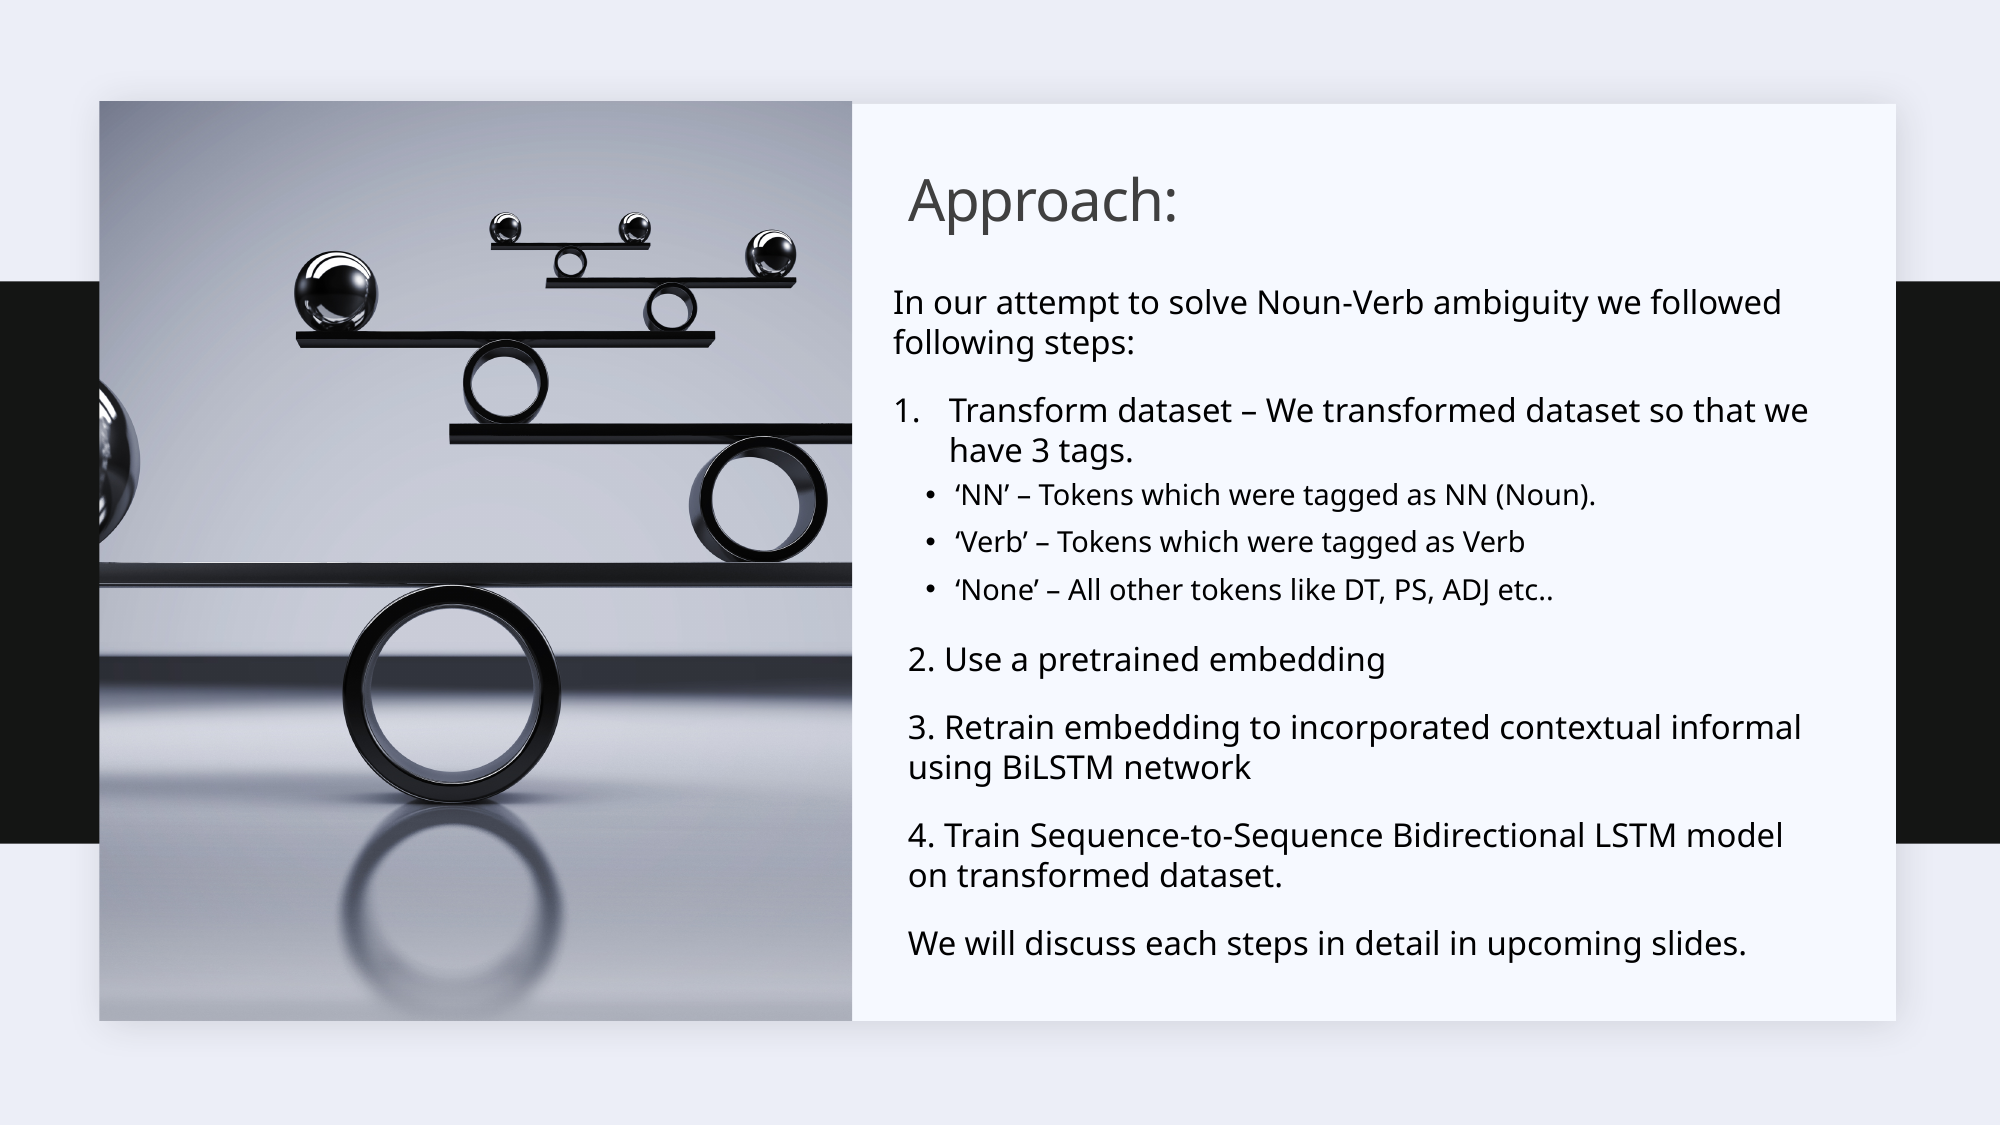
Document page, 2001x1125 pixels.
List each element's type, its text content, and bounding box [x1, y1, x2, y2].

title Approach: [893, 154, 1830, 251]
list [98, 101, 853, 1022]
list In our attempt to solve Noun-Verb ambiguity we followed following steps: Transform dataset – We transformed dataset so that we have 3 tags. ‘NN’ – Tokens which were tagged as NN (Noun). ‘Verb’ – Tokens which were tagged as Verb ‘None’ – All other tokens like DT, PS, ADJ etc.. 2. Use a pretrained embedding 3. Retrain embedding to incorporated contextual informal using BiLSTM network 4. Train Sequence-to-Sequence Bidirectional LSTM model on transformed dataset. We will discuss each steps in detail in upcoming slides. [893, 274, 1830, 971]
